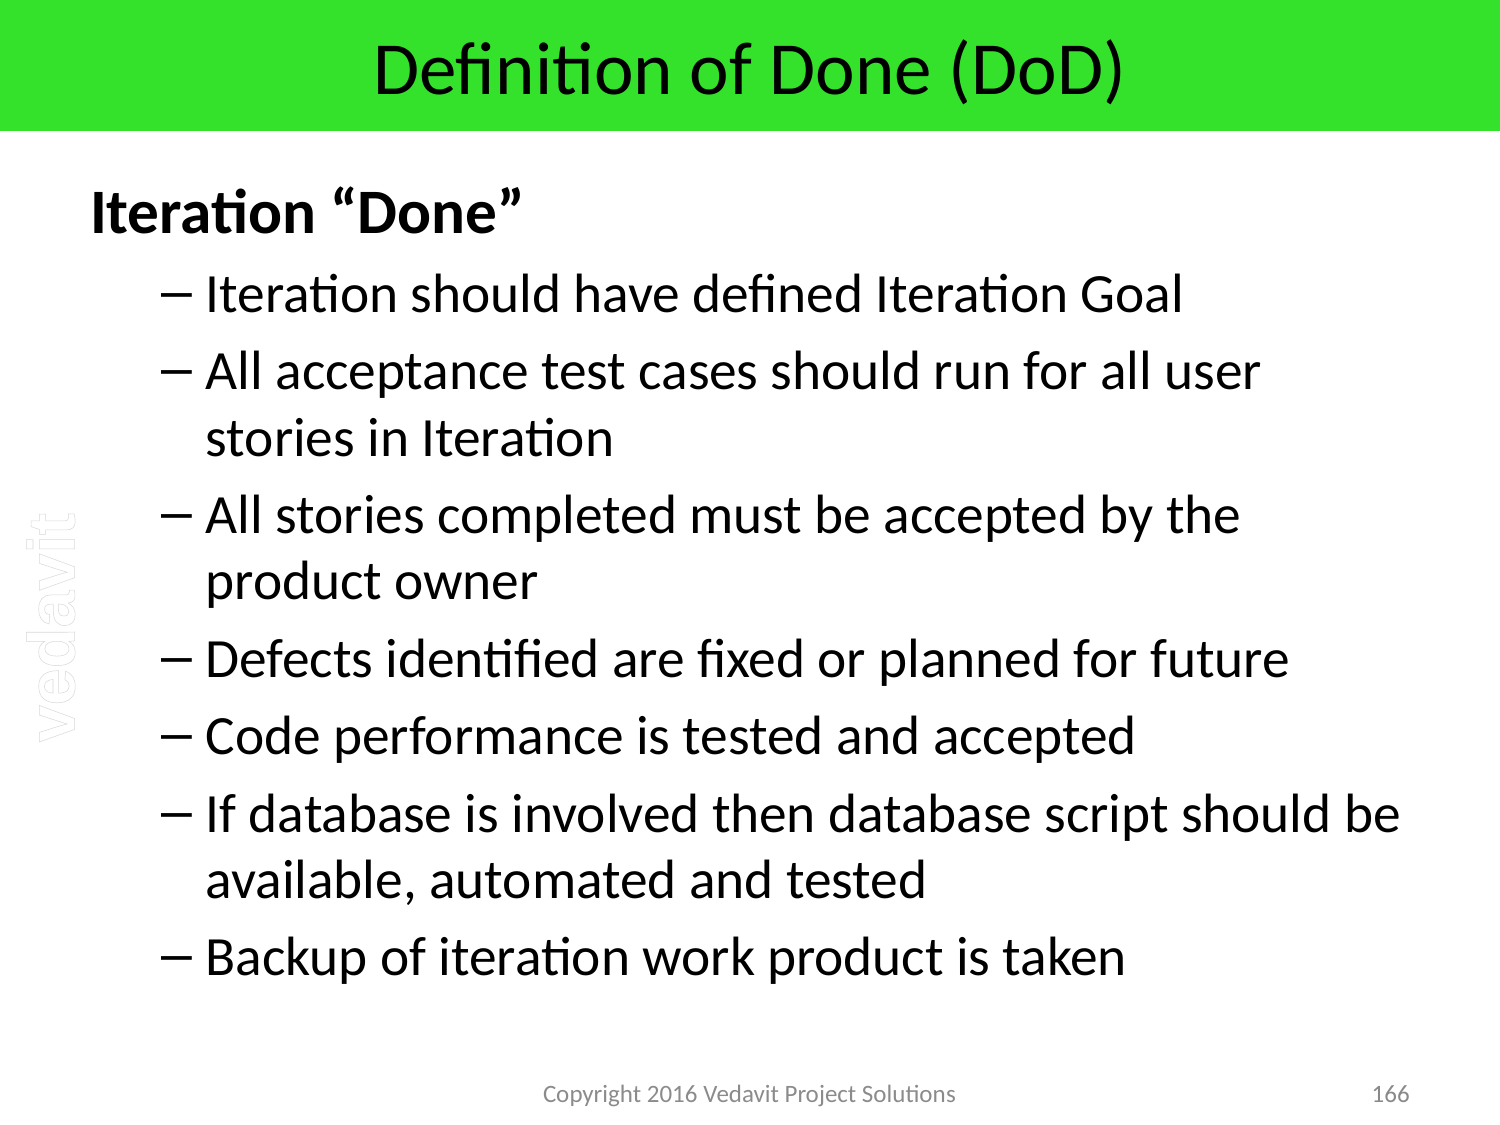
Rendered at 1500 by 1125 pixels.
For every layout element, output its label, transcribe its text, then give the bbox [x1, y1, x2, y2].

list Iteration “Done” Iteration should have defined Iteration Goal All acceptance test cases should run for all user stories in Iteration All stories completed must be accepted by the product owner Defects identified are fixed or planned for future Code performance is tested and accepted If database is involved then database script should be available, automated and tested Backup of iteration work product is taken [75, 162, 1425, 1000]
title Definition of Done (DoD) [0, 0, 1500, 131]
footer Copyright 2016 Vedavit Project Solutions [512, 1062, 988, 1123]
slide_number 166 [1074, 1062, 1425, 1123]
